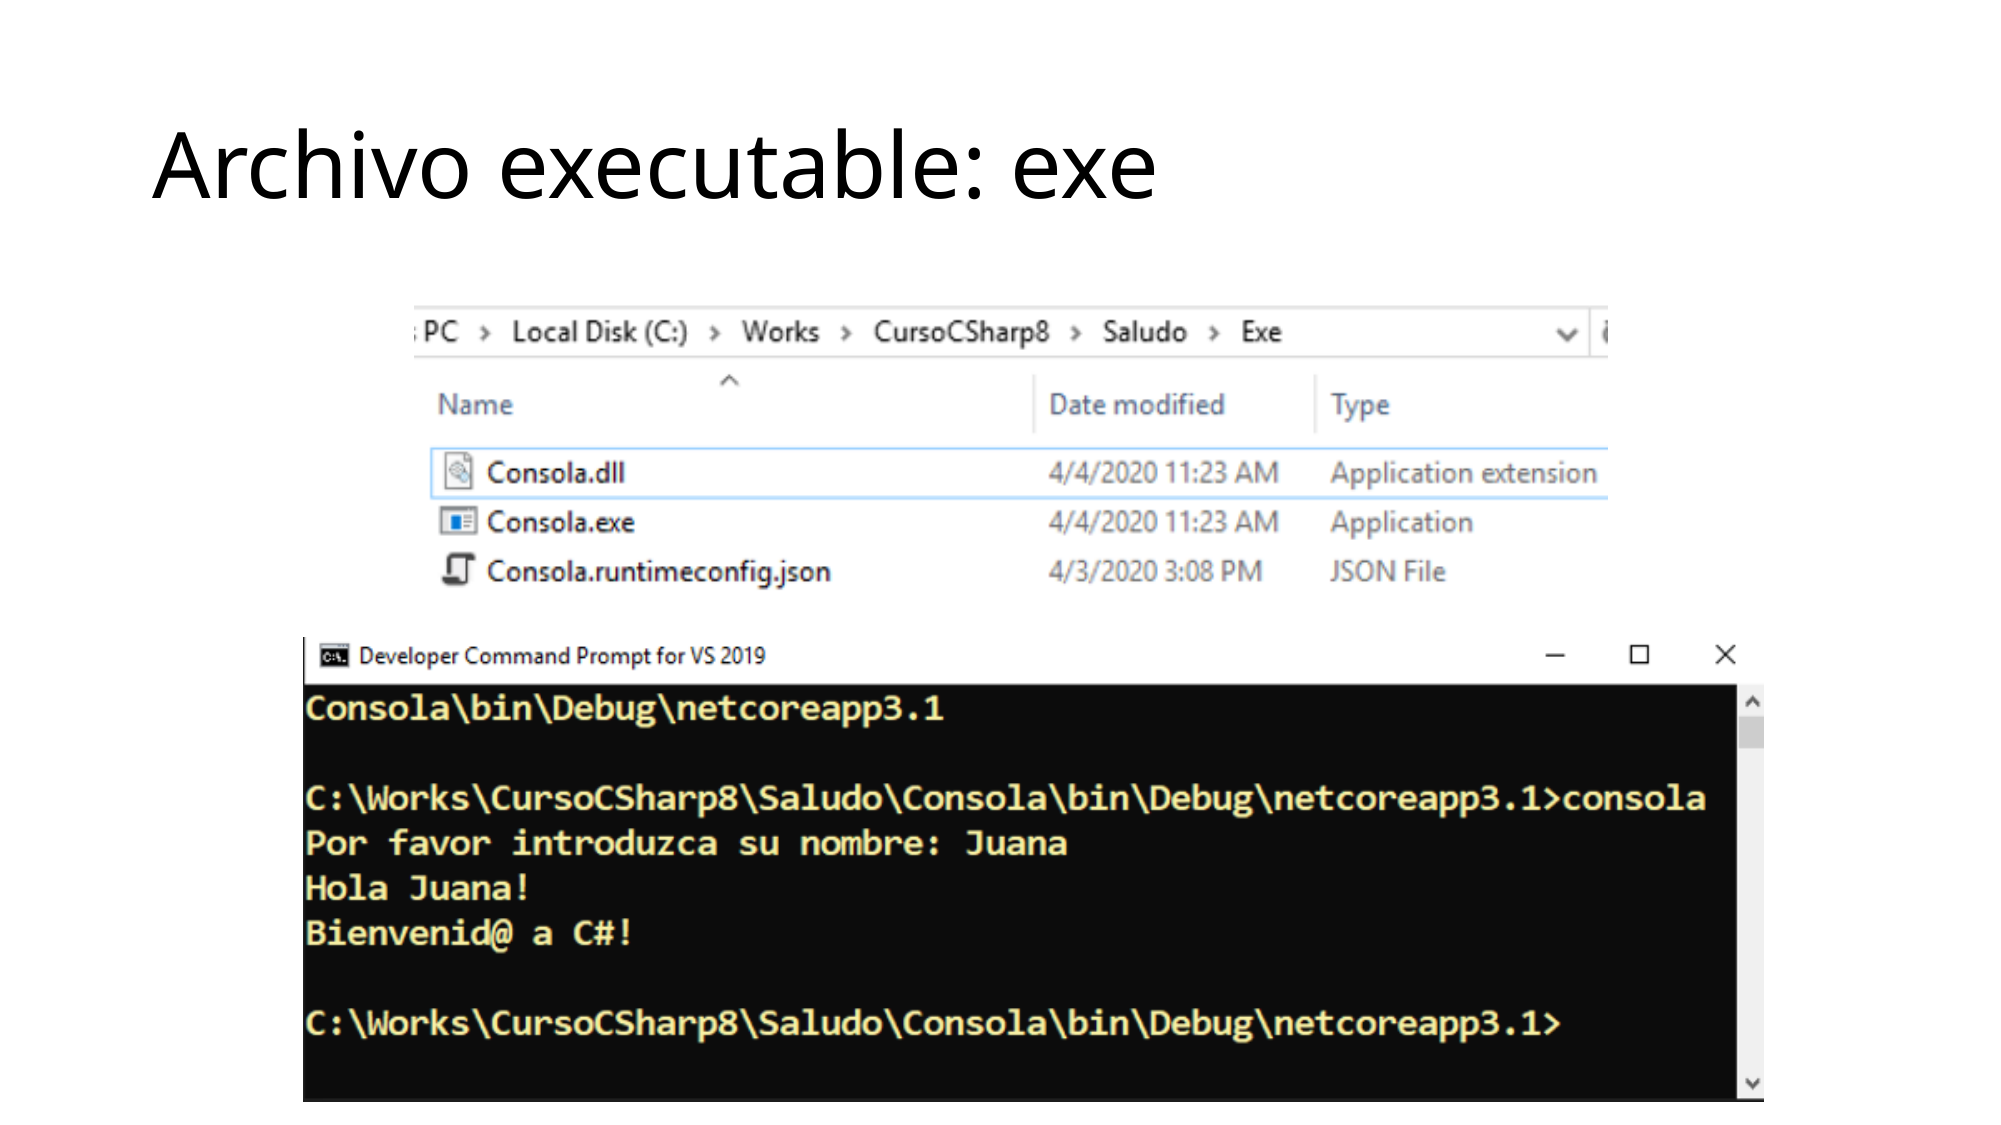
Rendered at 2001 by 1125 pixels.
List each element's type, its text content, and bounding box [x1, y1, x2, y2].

picture [414, 304, 1608, 611]
picture [303, 637, 1764, 1102]
title Archivo executable: exe [137, 59, 1863, 278]
